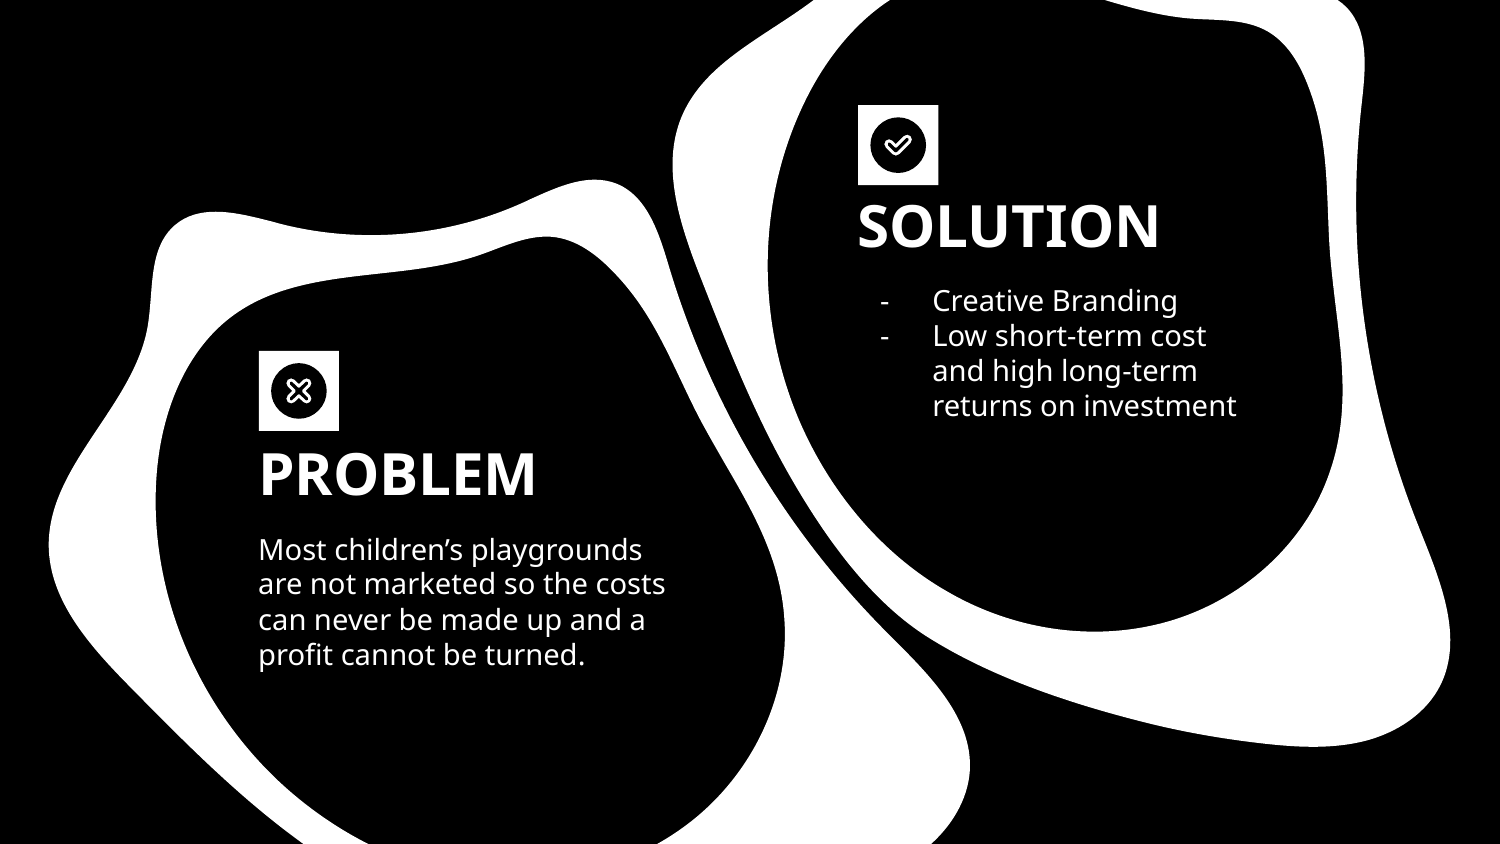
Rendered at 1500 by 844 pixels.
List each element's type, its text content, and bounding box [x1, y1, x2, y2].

subtitle SOLUTION [842, 173, 1282, 267]
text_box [870, 117, 927, 174]
subtitle Creative Branding Low short-term cost and high long-term returns on investment [842, 267, 1282, 469]
text_box [50, 181, 969, 844]
text_box [858, 105, 939, 186]
title PROBLEM [243, 421, 683, 515]
text_box [258, 350, 339, 431]
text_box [270, 362, 327, 419]
subtitle Most children’s playgrounds are not marketed so the costs can never be made up and a profit cannot be turned. [243, 515, 683, 717]
text_box [674, 0, 1449, 746]
